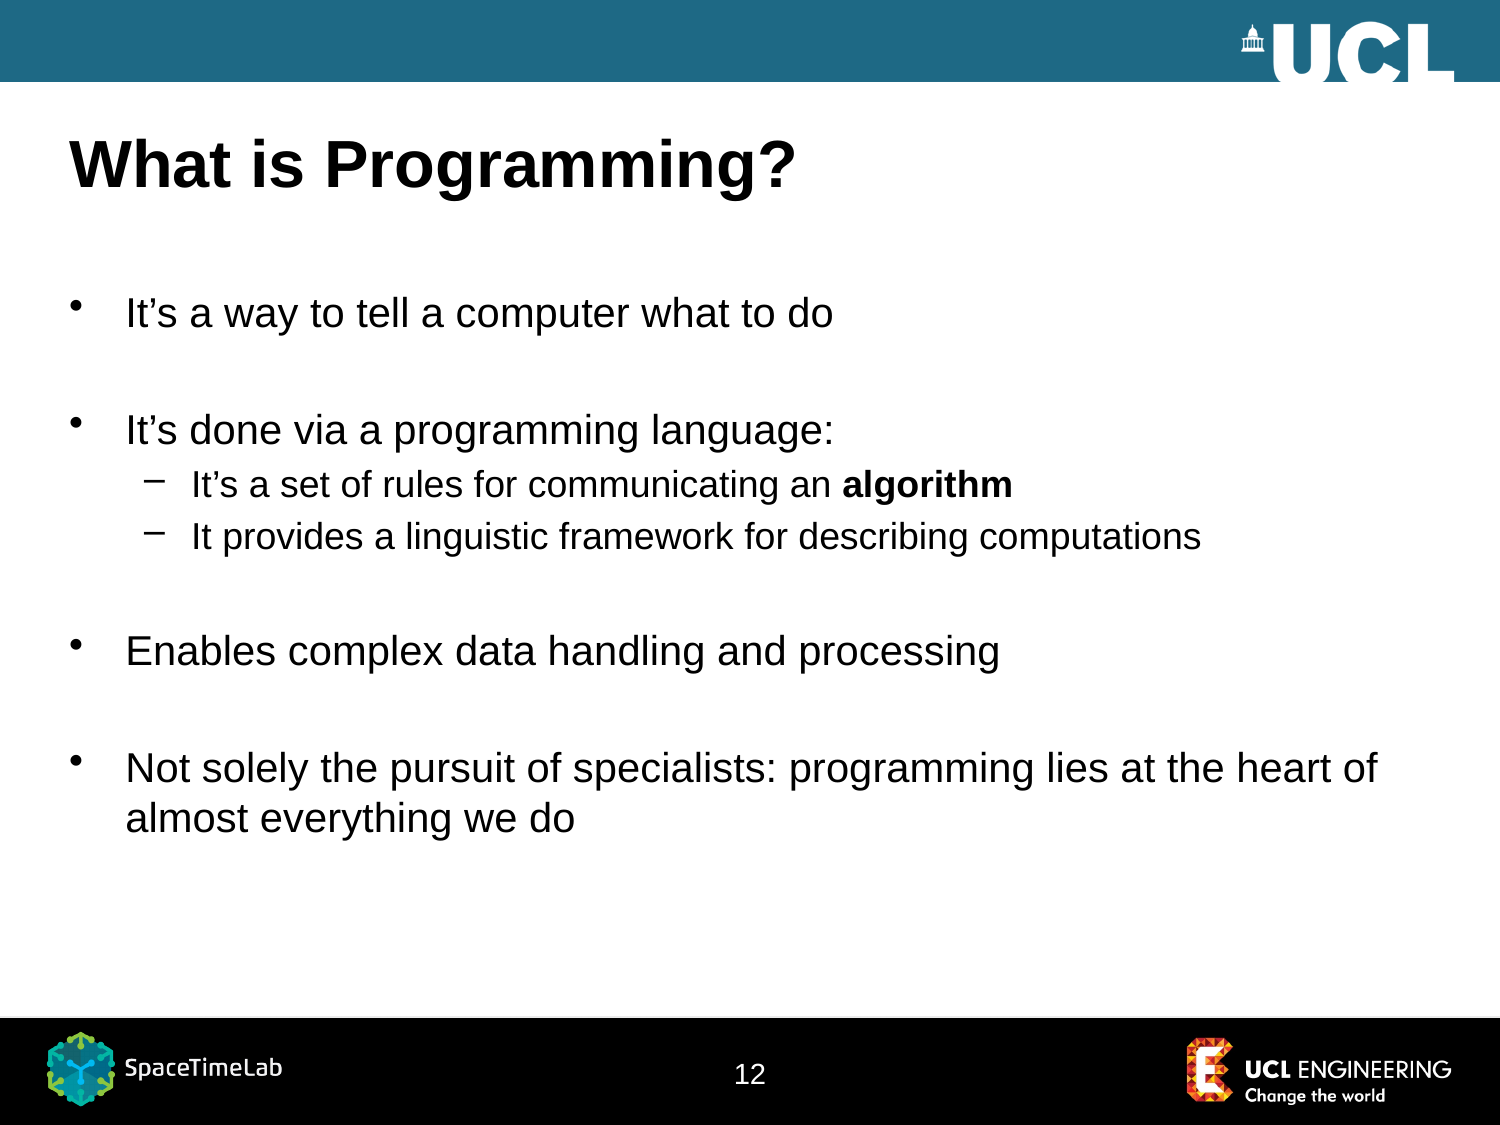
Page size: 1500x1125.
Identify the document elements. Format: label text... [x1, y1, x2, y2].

picture [0, 990, 1500, 1125]
list It’s a way to tell a computer what to do It’s done via a programming language: It’s a set of rules for communicating an algorithm It provides a linguistic framework for describing computations Enables complex data handling and processing Not solely the pursuit of specialists: programming lies at the heart of almost everything we do [54, 219, 1447, 988]
title What is Programming? [54, 113, 1447, 197]
footer 12 [496, 1042, 1004, 1103]
